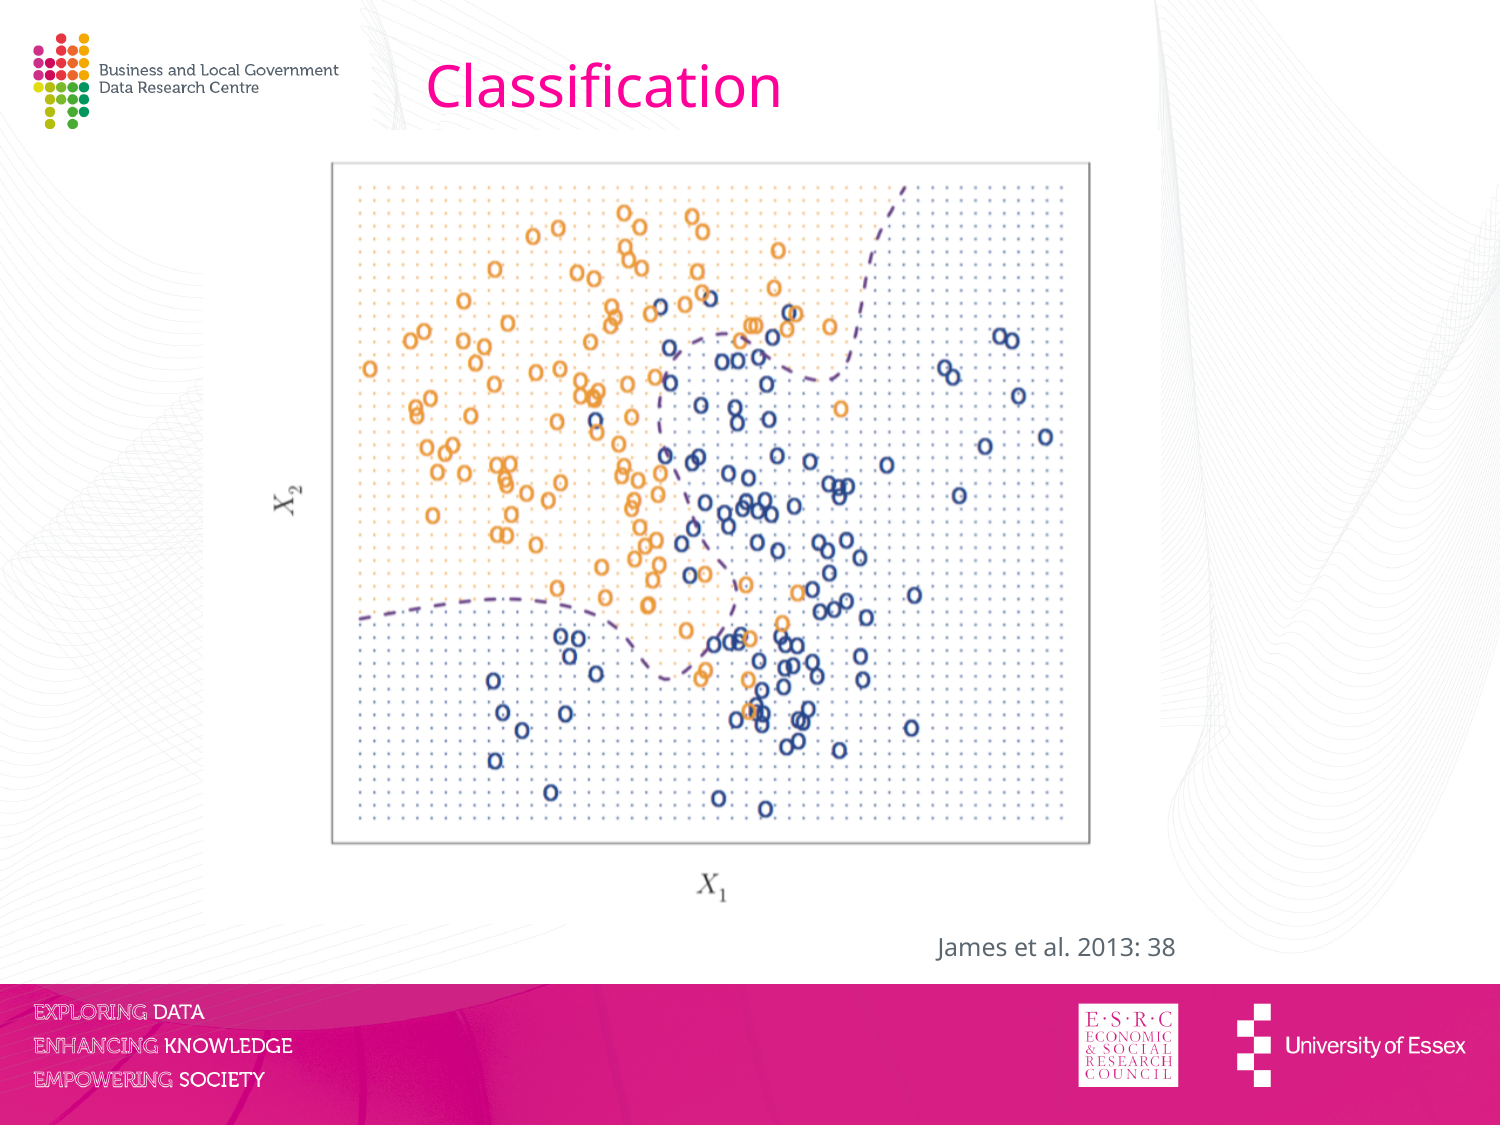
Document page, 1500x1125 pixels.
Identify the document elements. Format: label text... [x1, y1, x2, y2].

text_box Classification [410, 49, 1500, 147]
text_box James et al. 2013: 38 [922, 924, 1464, 969]
picture [0, 0, 1500, 1125]
